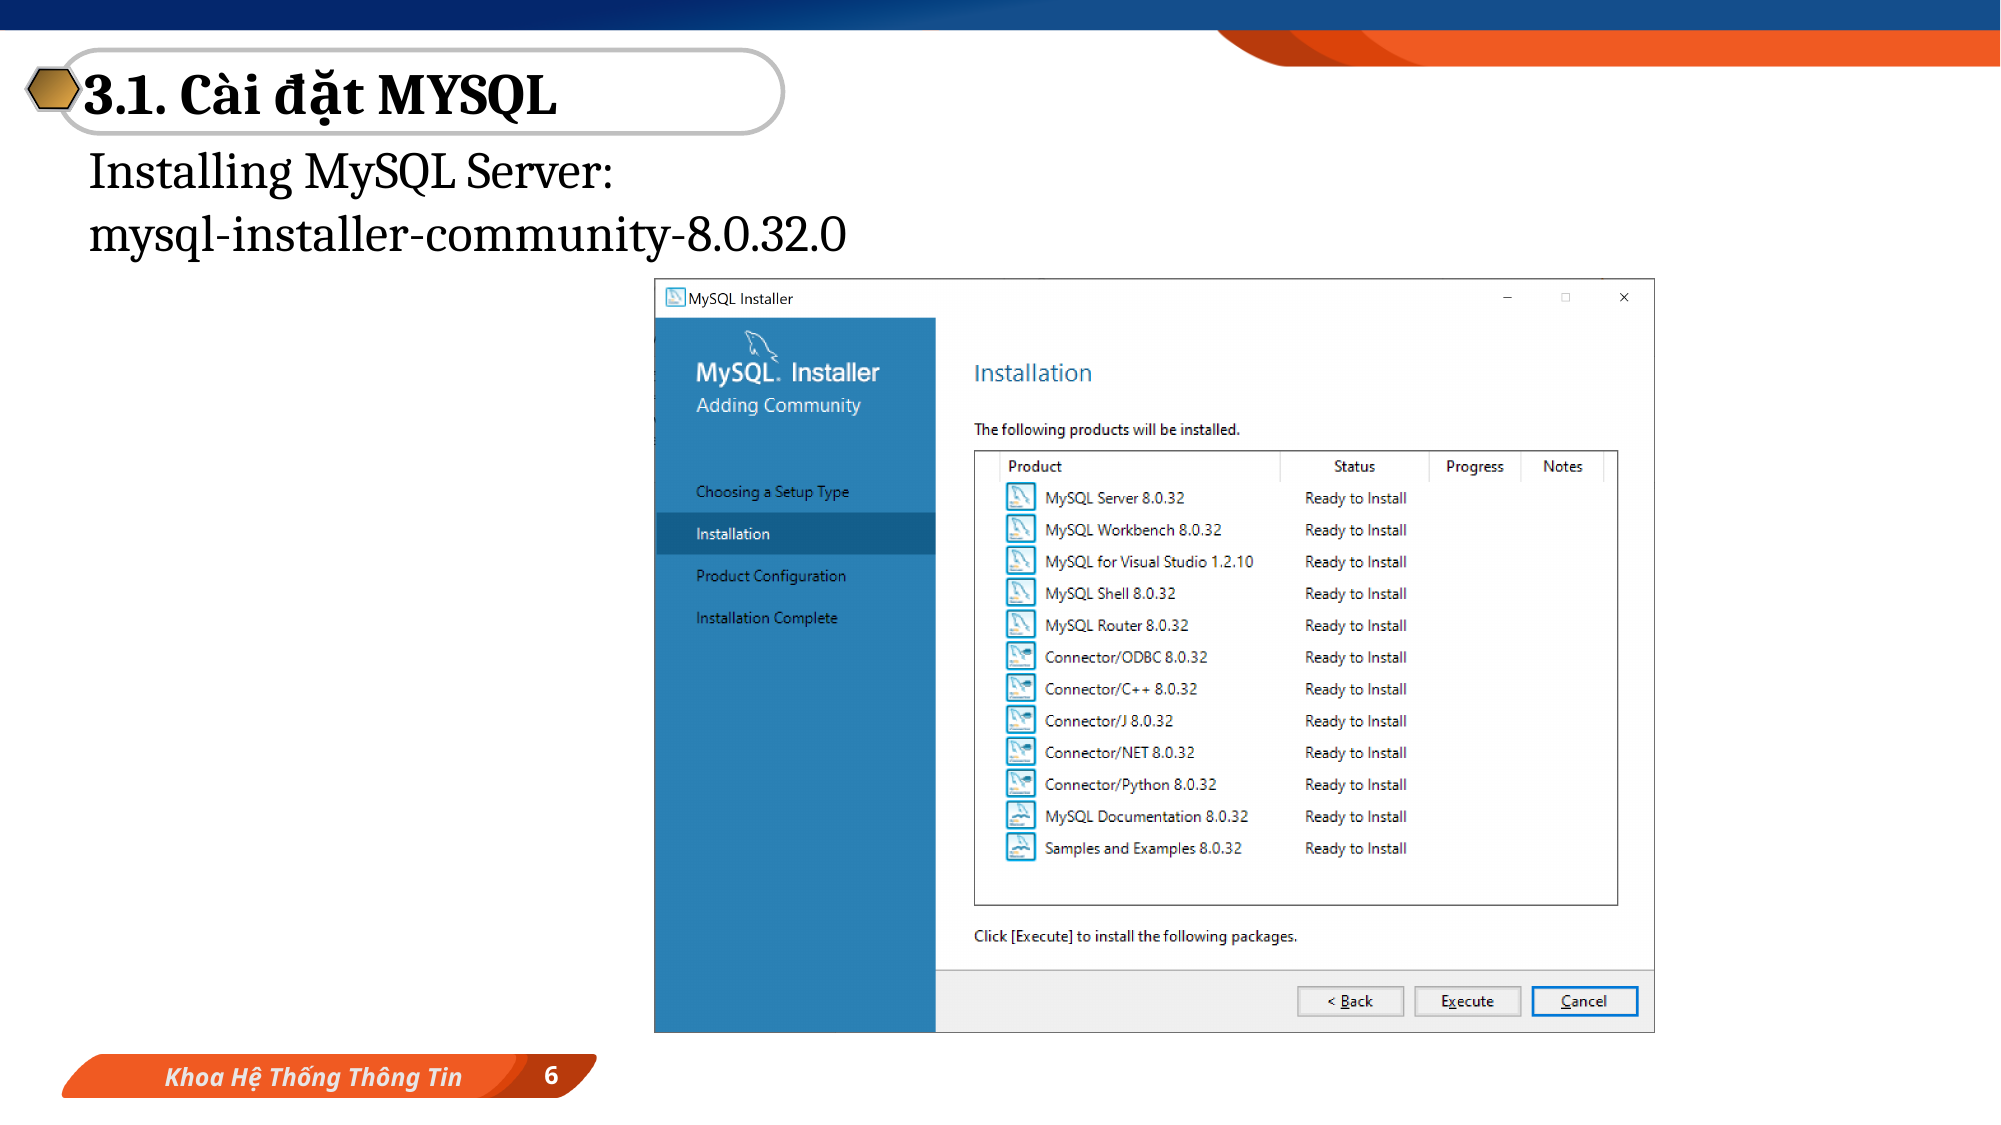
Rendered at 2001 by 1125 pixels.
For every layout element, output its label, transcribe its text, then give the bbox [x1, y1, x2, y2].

picture [0, 0, 2001, 71]
text_box Installing MySQL Server: mysql-installer-community-8.0.32.0 [73, 129, 1074, 270]
slide_number 6 [508, 1046, 574, 1106]
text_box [24, 49, 784, 134]
footer Khoa Hệ Thống Thông Tin [119, 1054, 508, 1098]
picture [34, 1017, 624, 1125]
picture [653, 277, 1655, 1034]
